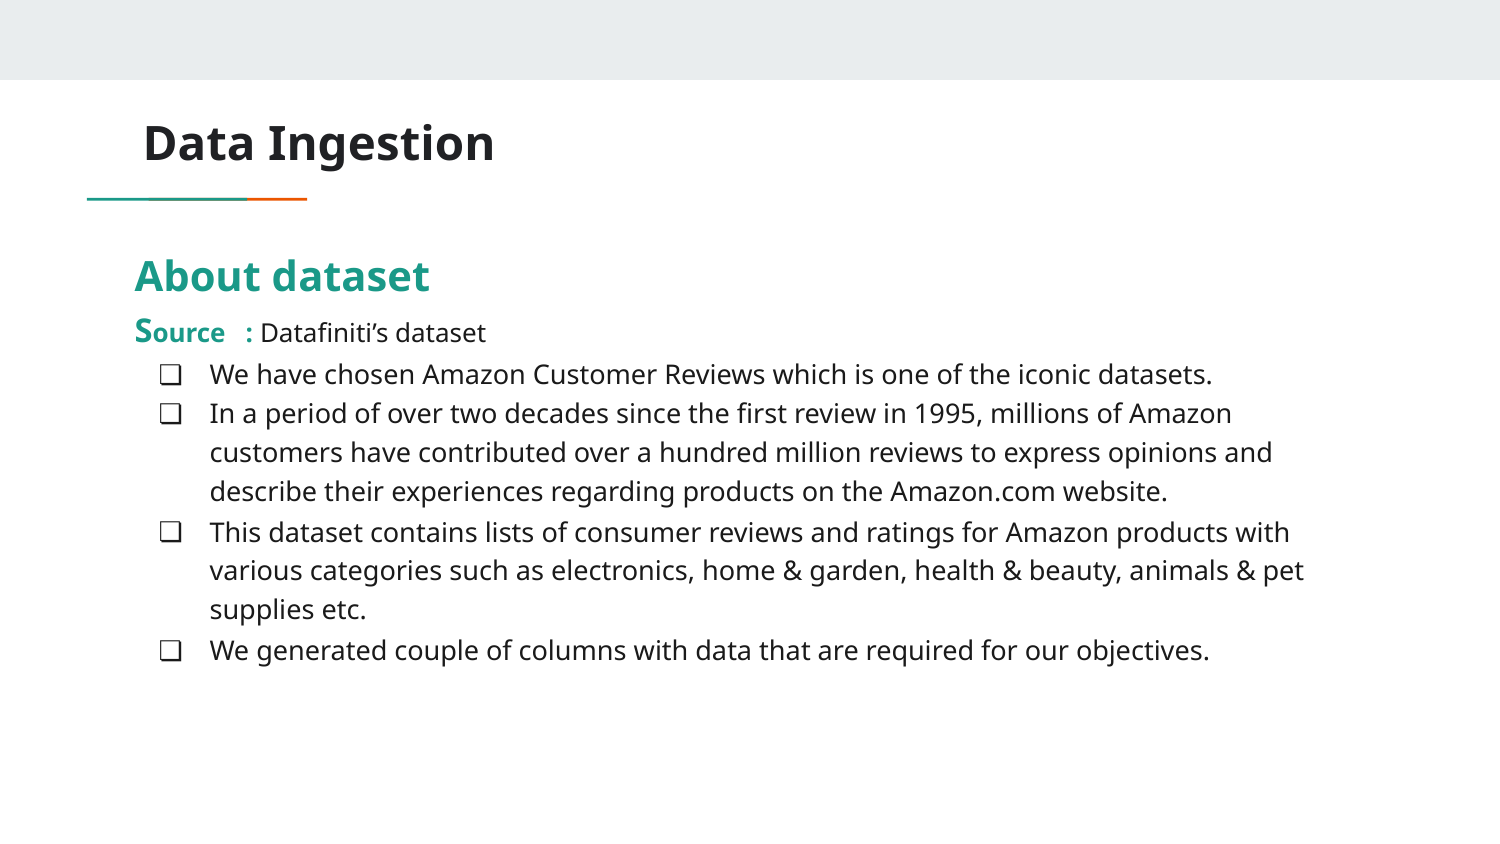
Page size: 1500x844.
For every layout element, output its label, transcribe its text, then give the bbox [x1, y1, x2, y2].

list About dataset Source : Datafiniti’s dataset We have chosen Amazon Customer Reviews which is one of the iconic datasets. In a period of over two decades since the first review in 1995, millions of Amazon customers have contributed over a hundred million reviews to express opinions and describe their experiences regarding products on the Amazon.com website. This dataset contains lists of consumer reviews and ratings for Amazon products with various categories such as electronics, home & garden, health & beauty, animals & pet supplies etc. We generated couple of columns with data that are required for our objectives. [119, 234, 1381, 792]
title Data Ingestion [127, 98, 1389, 186]
